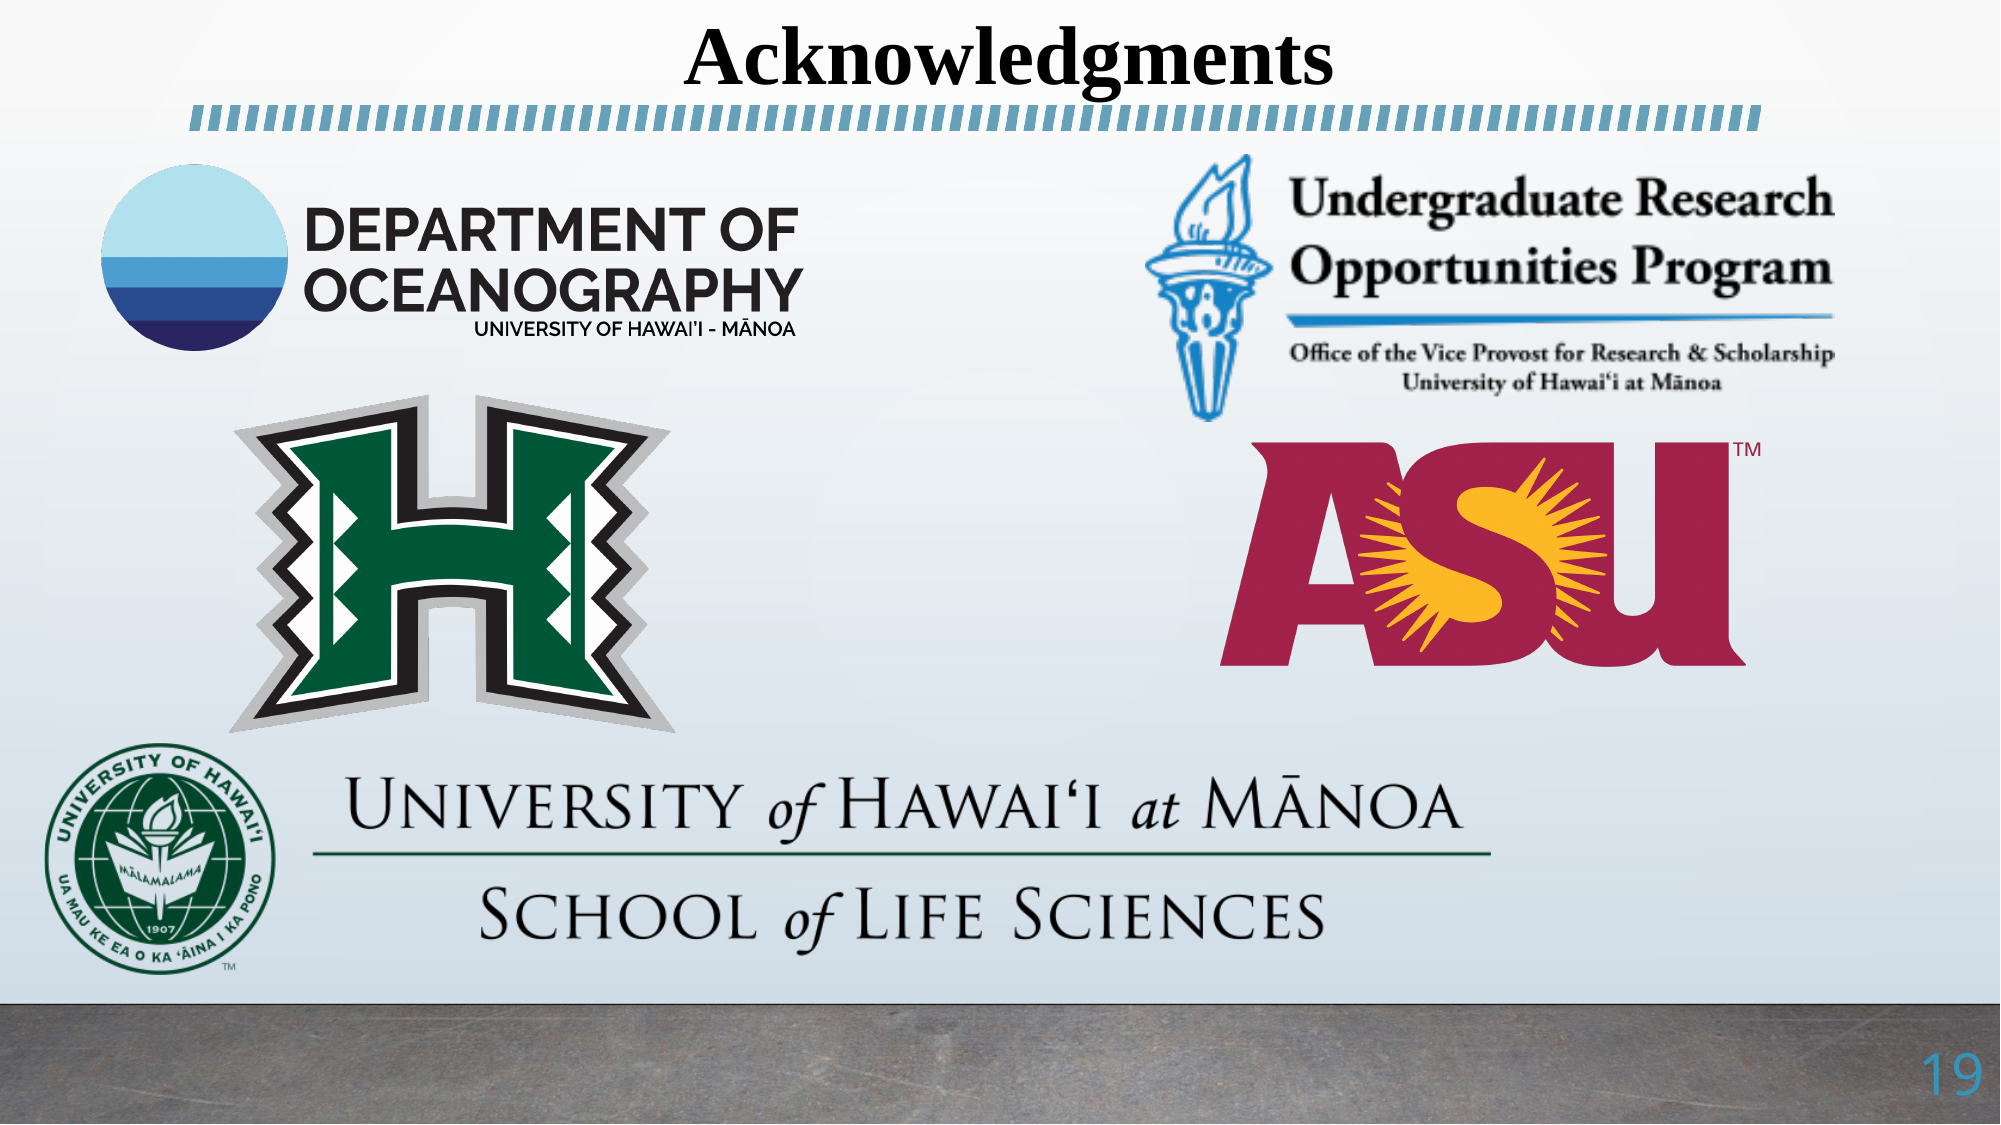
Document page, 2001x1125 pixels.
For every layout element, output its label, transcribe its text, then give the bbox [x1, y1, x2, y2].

title Acknowledgments [668, 5, 2000, 178]
picture [226, 393, 678, 734]
picture [1145, 154, 1836, 709]
picture [44, 743, 1491, 975]
slide_number 19 [1866, 1029, 2000, 1112]
picture [92, 149, 813, 366]
picture [0, 1004, 2000, 1124]
